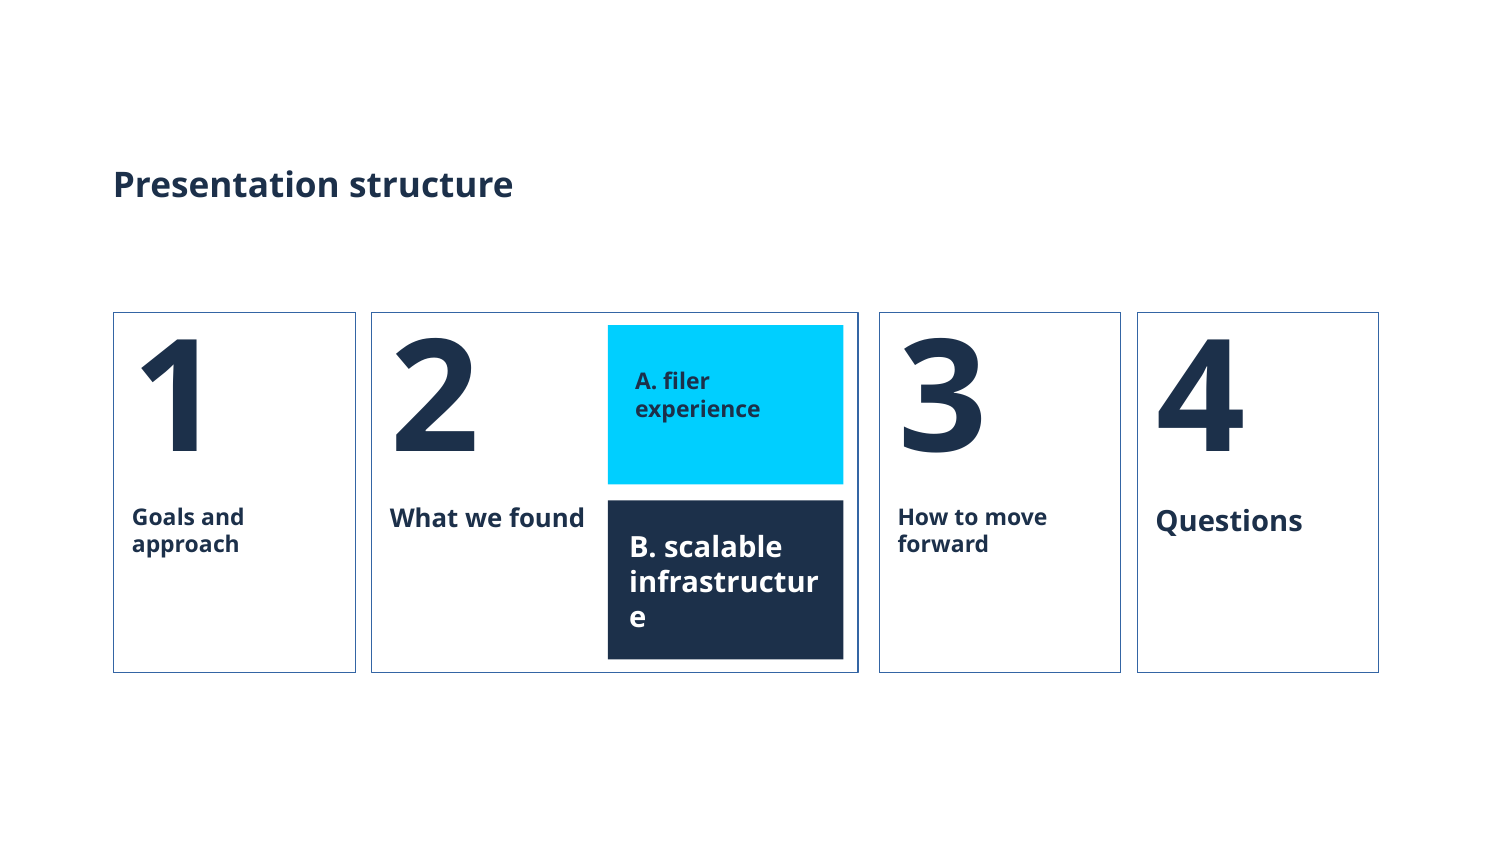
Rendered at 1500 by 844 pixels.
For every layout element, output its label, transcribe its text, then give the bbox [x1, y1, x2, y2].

text_box Presentation structure [109, 155, 1333, 208]
text_box 3 [879, 312, 1121, 673]
list 2 [371, 311, 859, 673]
text_box [607, 500, 844, 660]
text_box 1 [113, 312, 356, 673]
text_box How to move forward [894, 499, 1100, 564]
text_box 4 [1137, 312, 1379, 673]
text_box Goals and approach [128, 499, 334, 564]
text_box What we found [386, 499, 592, 564]
text_box B. scalable infrastructure [614, 478, 837, 649]
text_box Questions [1152, 499, 1358, 564]
text_box [607, 325, 844, 485]
text_box A. filer experience [631, 363, 837, 429]
